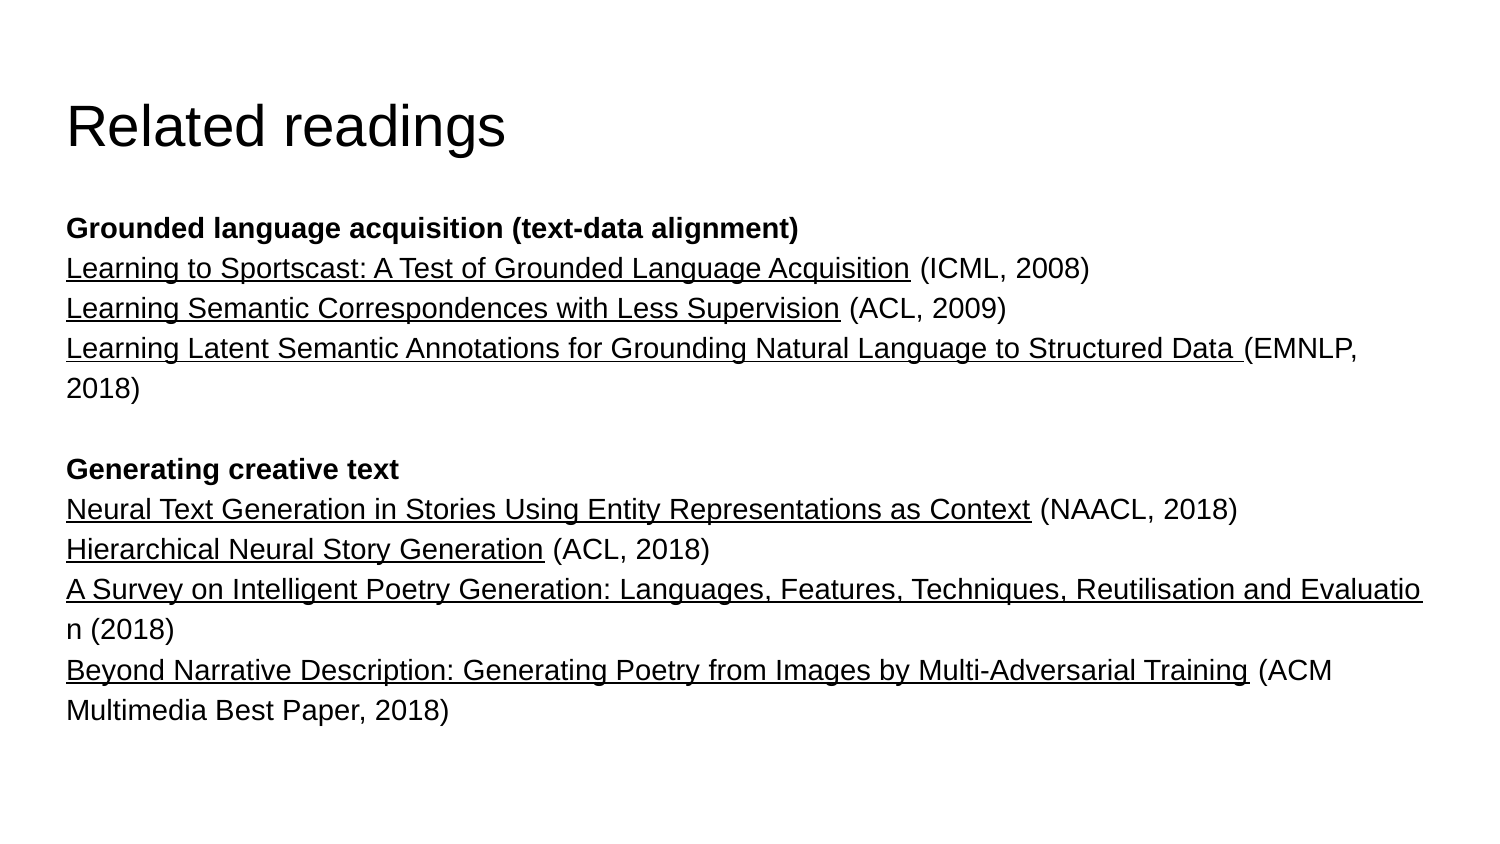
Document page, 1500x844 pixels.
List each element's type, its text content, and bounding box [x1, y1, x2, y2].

list Grounded language acquisition (text-data alignment) Learning to Sportscast: A Test of Grounded Language Acquisition (ICML, 2008) Learning Semantic Correspondences with Less Supervision (ACL, 2009) Learning Latent Semantic Annotations for Grounding Natural Language to Structured Data (EMNLP, 2018) Generating creative text Neural Text Generation in Stories Using Entity Representations as Context (NAACL, 2018) Hierarchical Neural Story Generation (ACL, 2018) A Survey on Intelligent Poetry Generation: Languages, Features, Techniques, Reutilisation and Evaluation (2018) Beyond Narrative Description: Generating Poetry from Images by Multi-Adversarial Training (ACM Multimedia Best Paper, 2018) [51, 189, 1449, 750]
title Related readings [51, 72, 1449, 167]
